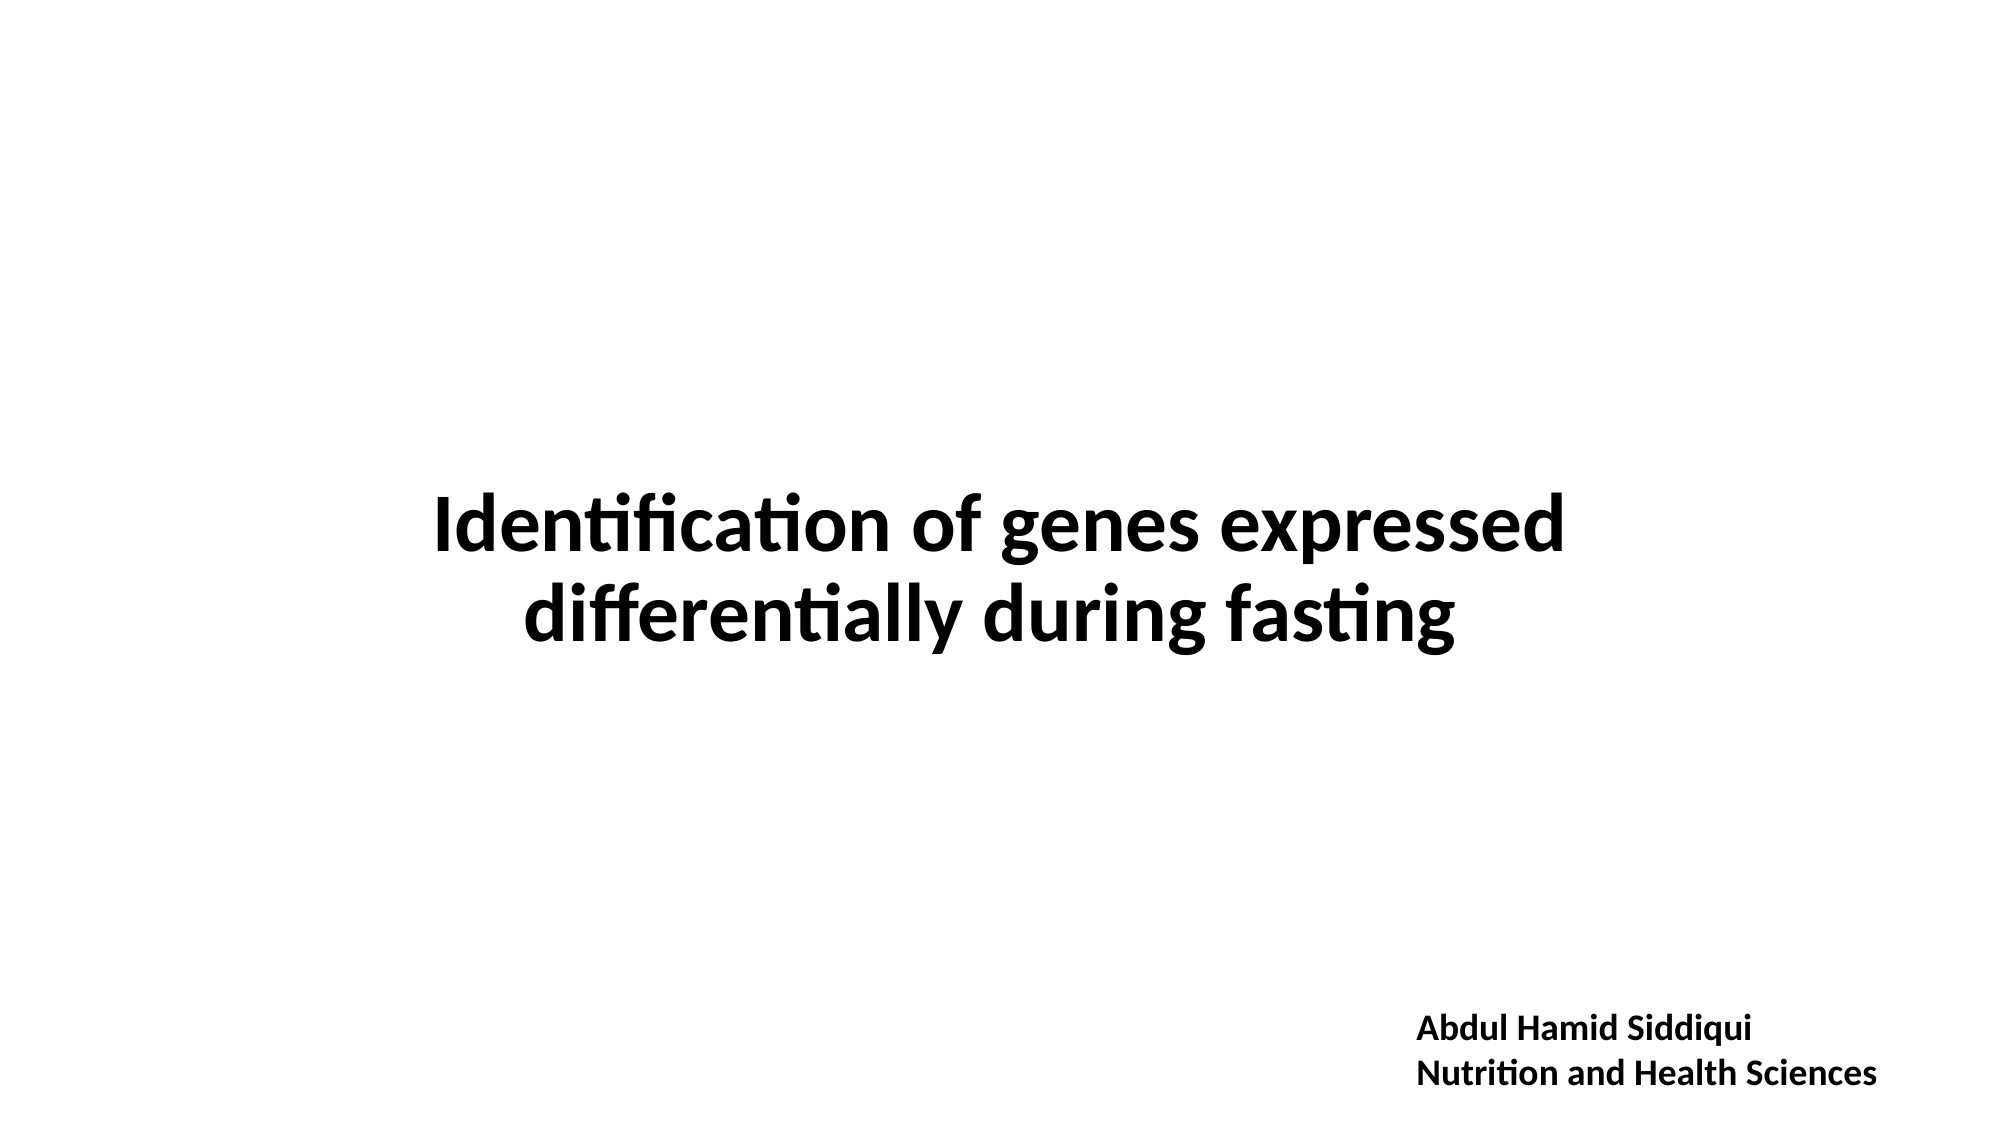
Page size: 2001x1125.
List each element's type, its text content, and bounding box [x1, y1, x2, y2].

subtitle Identification of genes expressed differentially during fasting [249, 472, 1750, 744]
text_box Abdul Hamid Siddiqui Nutrition and Health Sciences [1401, 995, 2000, 1101]
